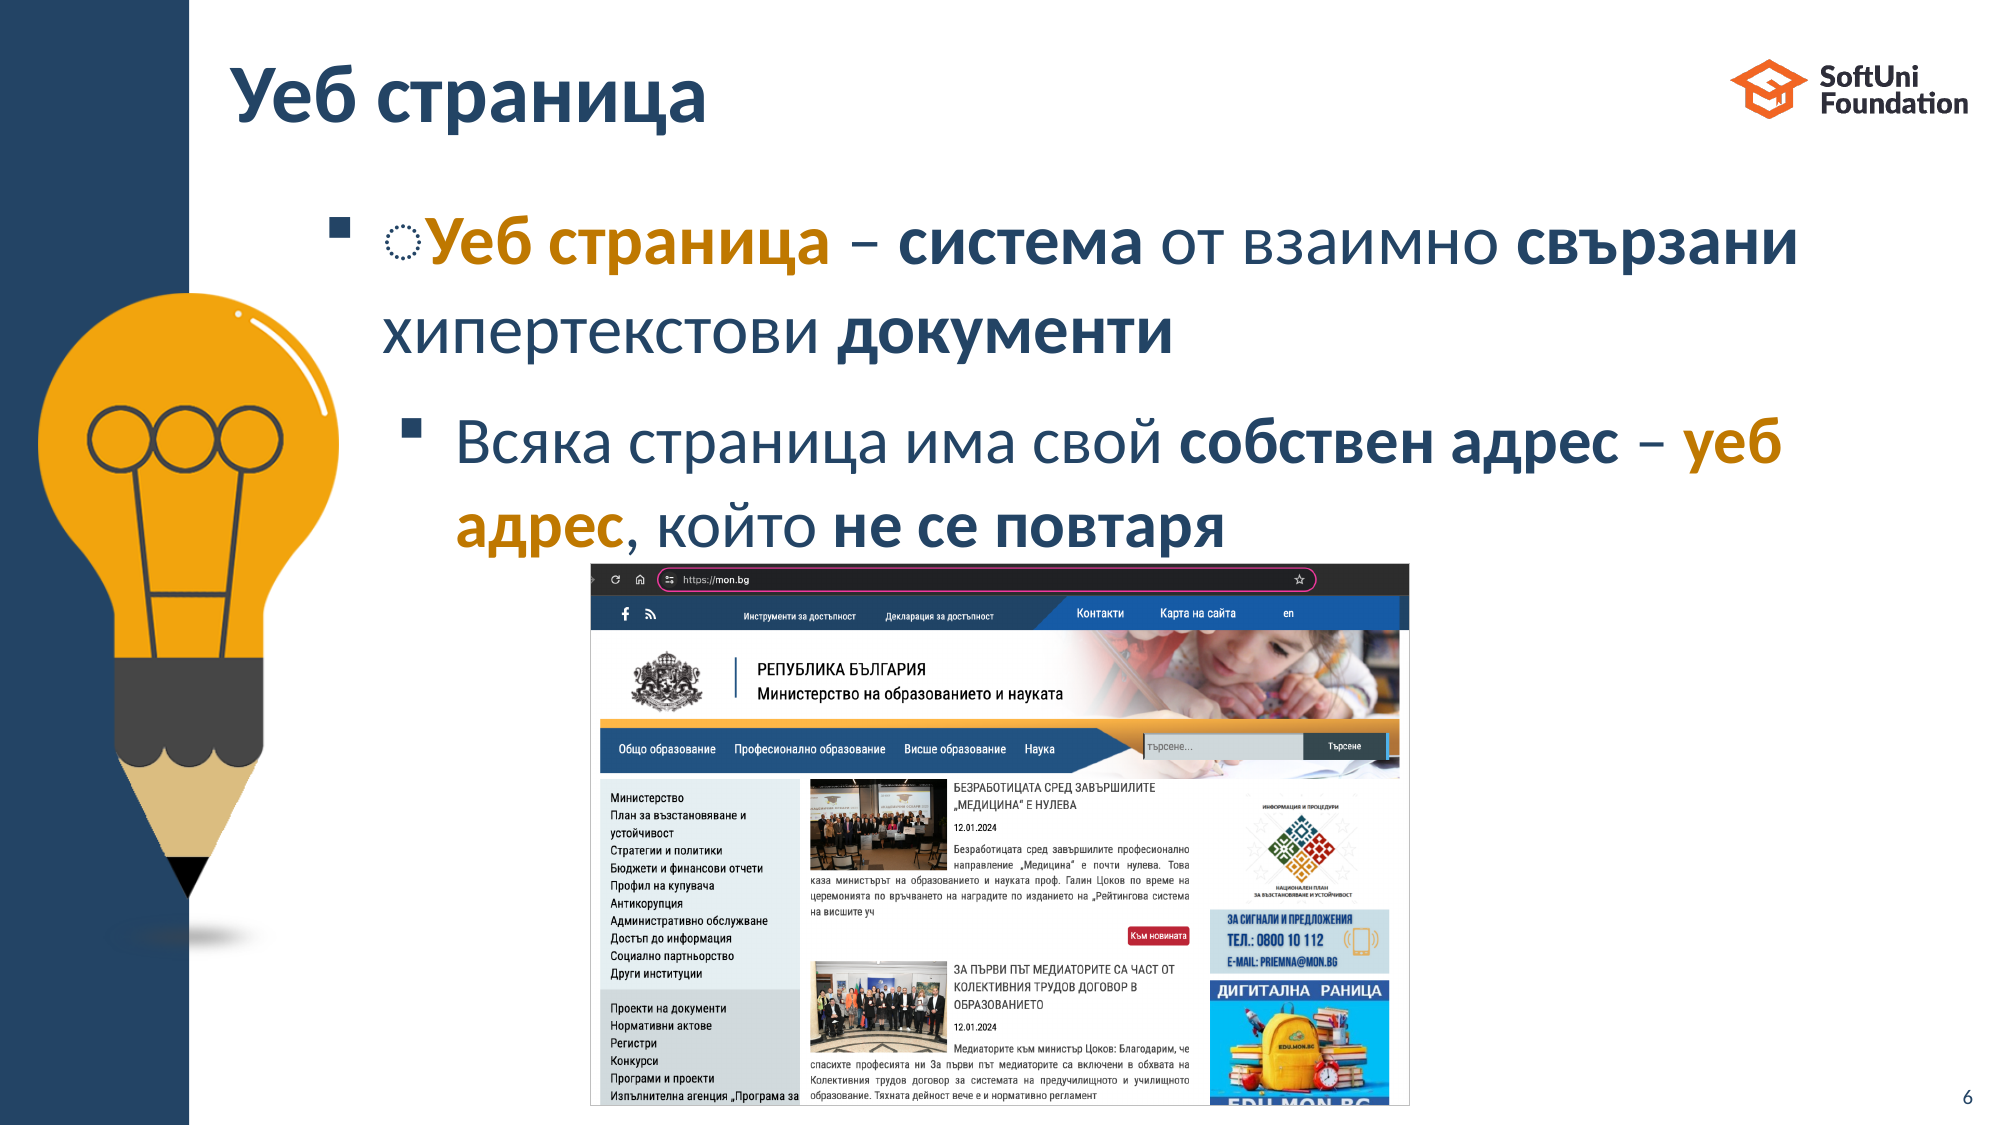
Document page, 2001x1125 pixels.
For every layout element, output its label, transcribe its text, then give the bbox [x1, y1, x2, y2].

list ͏Уеб страница – система от взаимно свързани хипертекстови документи Всяка страница има свой собствен адрес – уеб адрес, който не се повтаря [306, 183, 1968, 1094]
picture [38, 293, 306, 961]
slide_number 6 [1927, 1067, 1989, 1117]
title Уеб страница [212, 16, 1717, 162]
picture [1730, 59, 1968, 119]
picture [590, 562, 1410, 1107]
